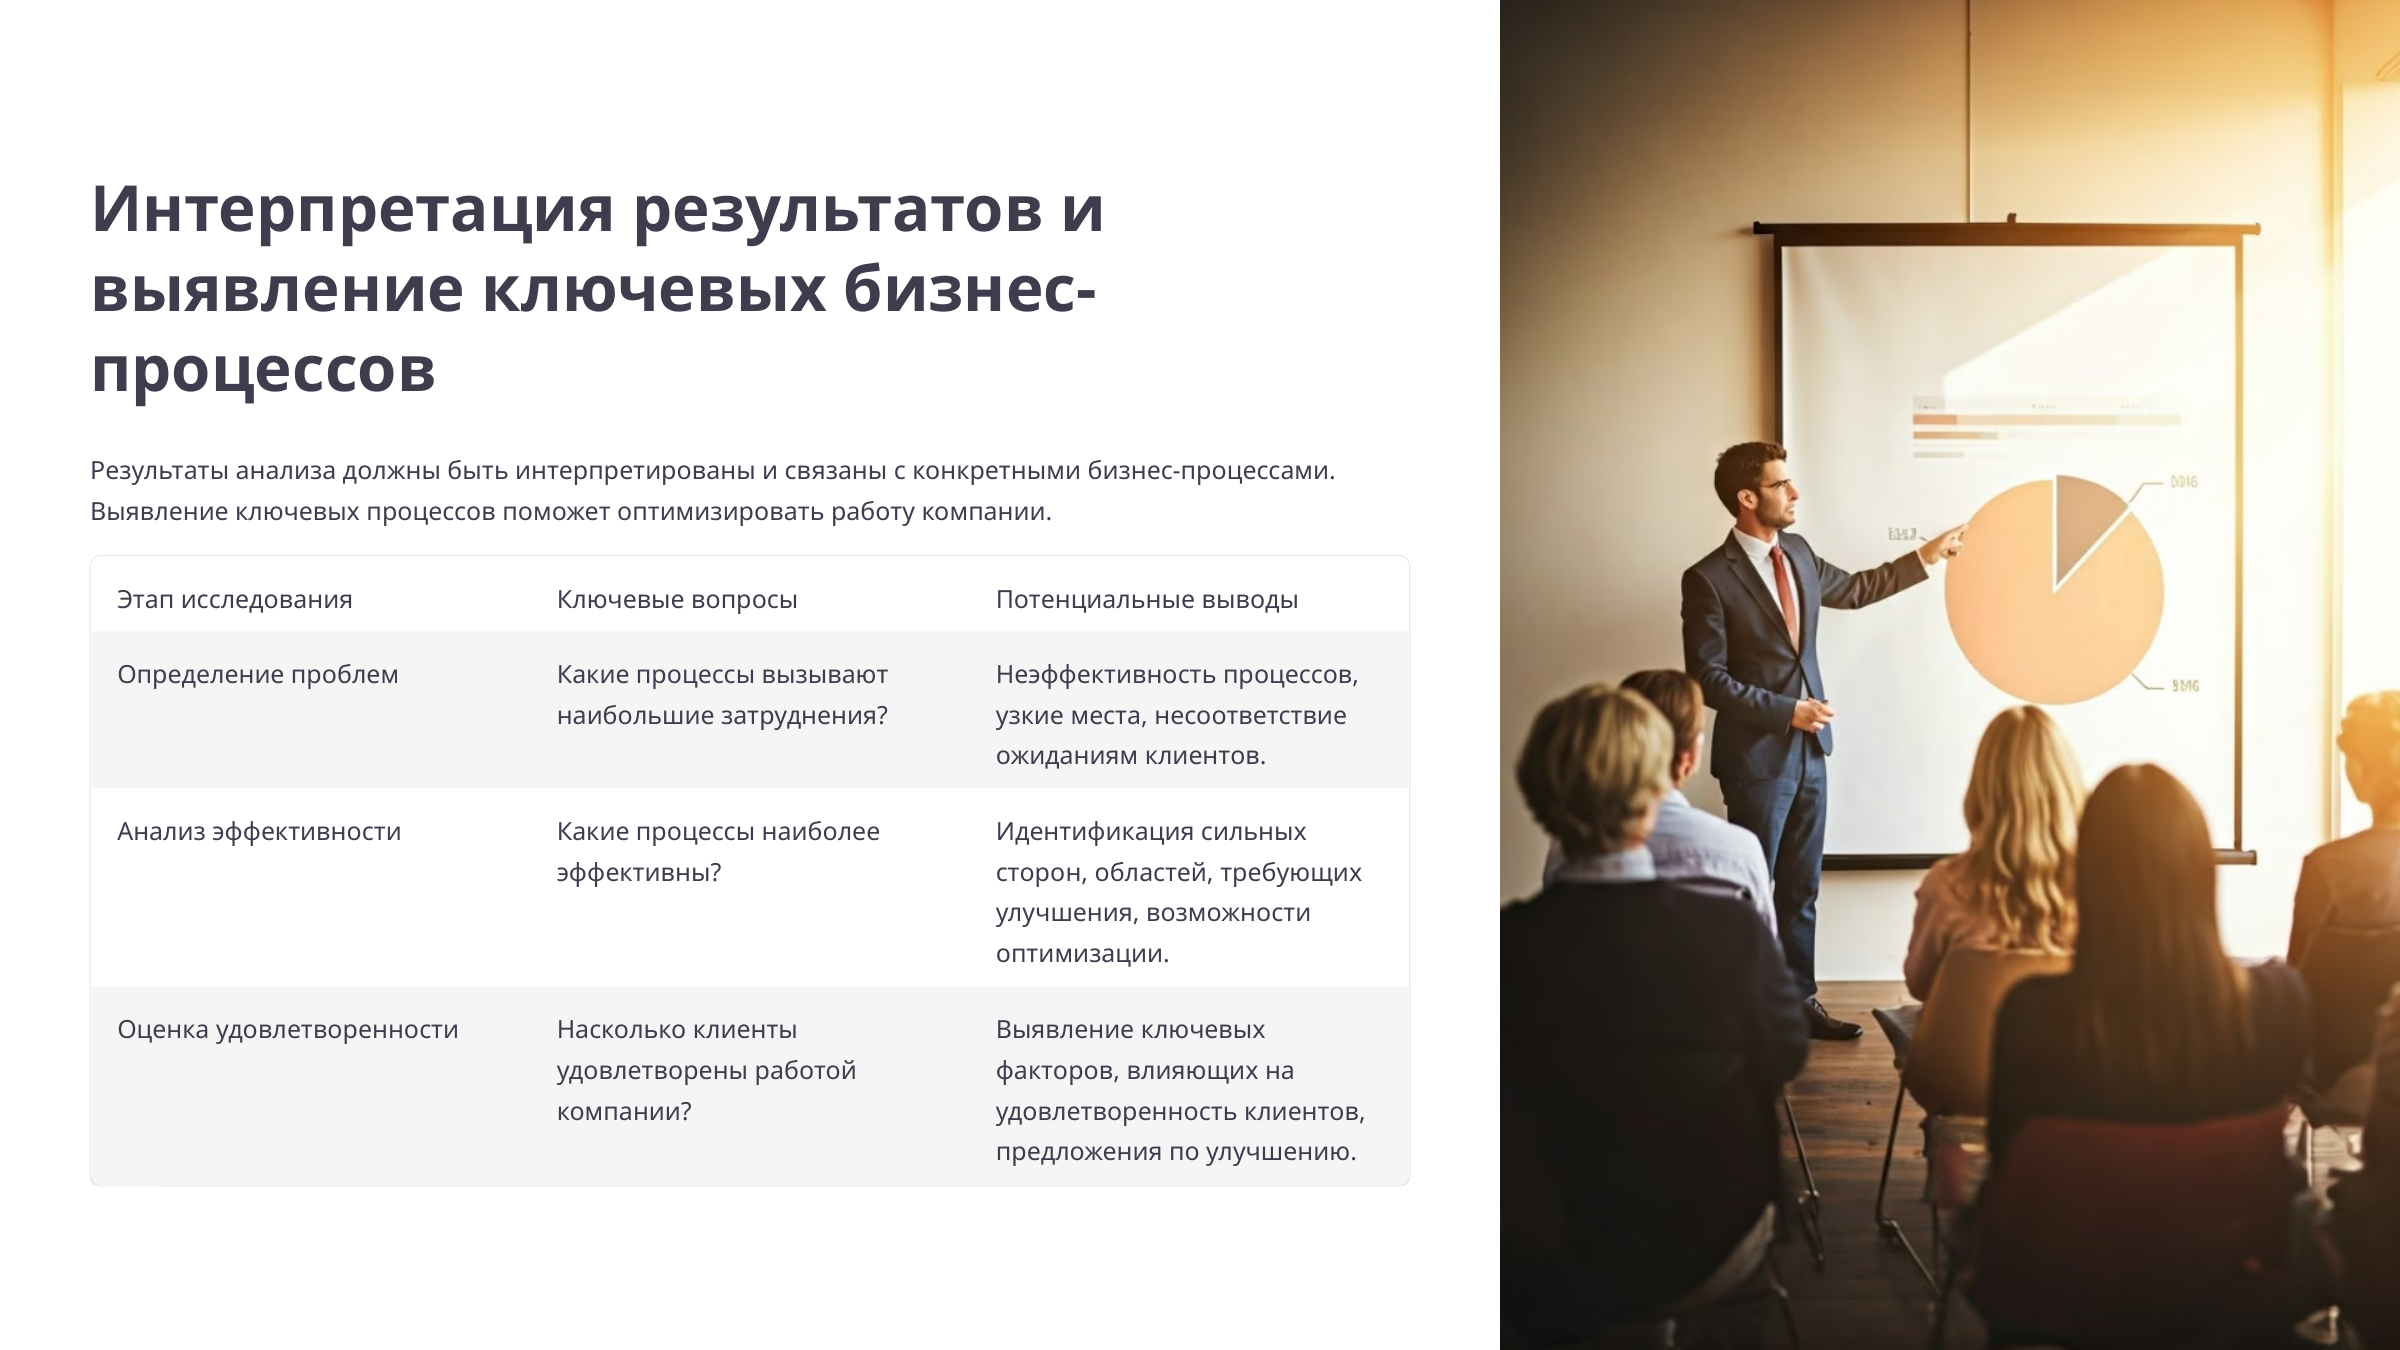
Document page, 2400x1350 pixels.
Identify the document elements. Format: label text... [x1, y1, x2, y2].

text_box Выявление ключевых факторов, влияющих на удовлетворенность клиентов, предложения по улучшению. [995, 1003, 1383, 1169]
picture [1499, 0, 2400, 1350]
text_box Анализ эффективности [117, 804, 505, 847]
text_box Определение проблем [117, 647, 505, 690]
text_box Ключевые вопросы [556, 573, 944, 615]
text_box [91, 556, 1409, 631]
text_box Насколько клиенты удовлетворены работой компании? [556, 1003, 944, 1127]
text_box Идентификация сильных сторон, областей, требующих улучшения, возможности оптимизации. [995, 805, 1383, 970]
text_box Какие процессы наиболее эффективны? [556, 804, 944, 888]
text_box Результаты анализа должны быть интерпретированы и связаны с конкретными бизнес-процессами. Выявление ключевых процессов поможет оптимизировать работу компании. [90, 443, 1410, 527]
text_box [91, 986, 1409, 1185]
text_box Этап исследования [117, 573, 505, 615]
text_box Оценка удовлетворенности [117, 1003, 505, 1045]
text_box Потенциальные выводы [995, 573, 1383, 615]
text_box Какие процессы вызывают наибольшие затруднения? [556, 647, 944, 731]
text_box Неэффективность процессов, узкие места, несоответствие ожиданиям клиентов. [995, 647, 1383, 772]
text_box [91, 631, 1409, 788]
text_box Интерпретация результатов и выявление ключевых бизнес-процессов [90, 163, 1410, 406]
text_box [91, 788, 1409, 986]
